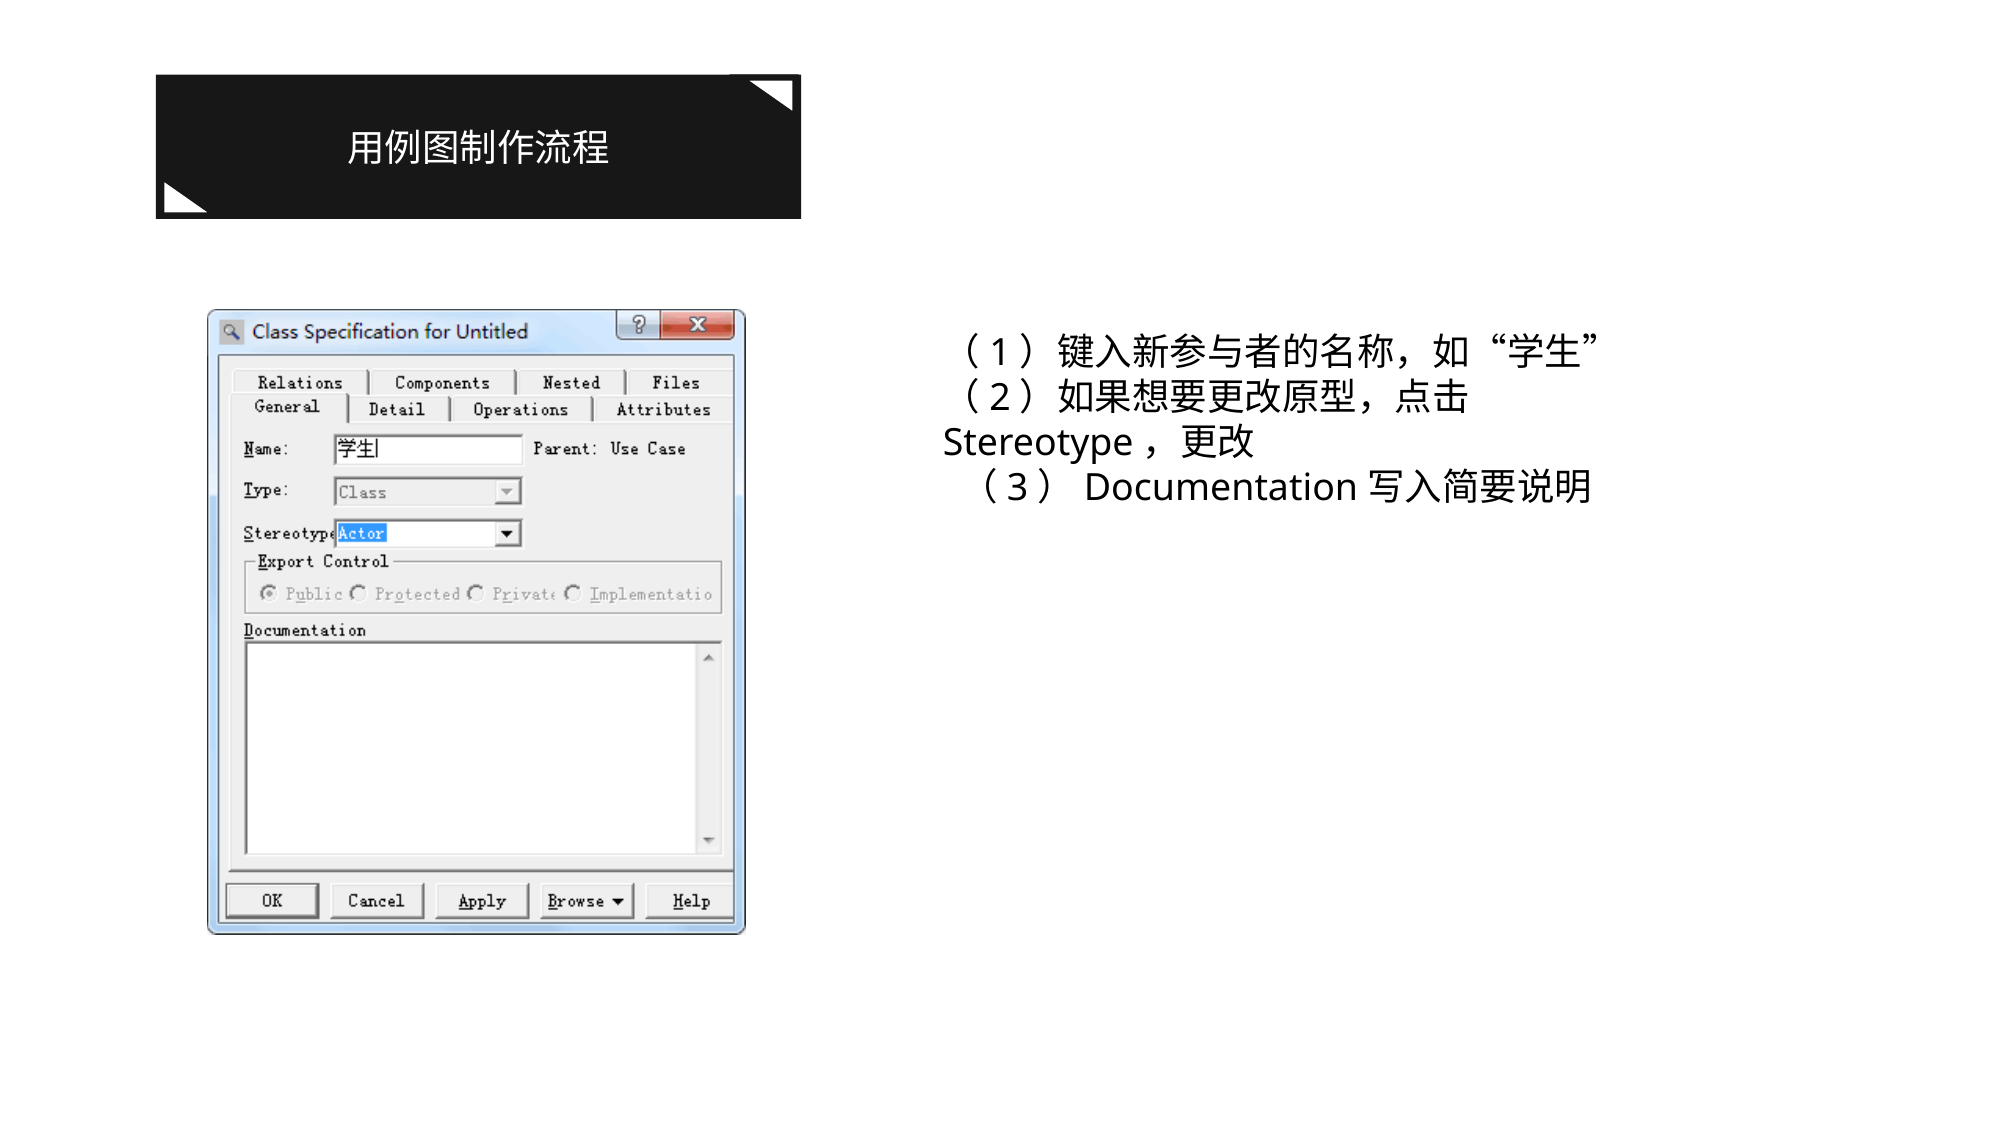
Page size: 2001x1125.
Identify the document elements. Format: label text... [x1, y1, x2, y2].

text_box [155, 74, 802, 219]
text_box （1）键入新参与者的名称，如“学生” （2）如果想要更改原型，点击Stereotype，更改 （3）Documentation写入简要说明 [928, 320, 1644, 560]
picture [207, 309, 746, 935]
